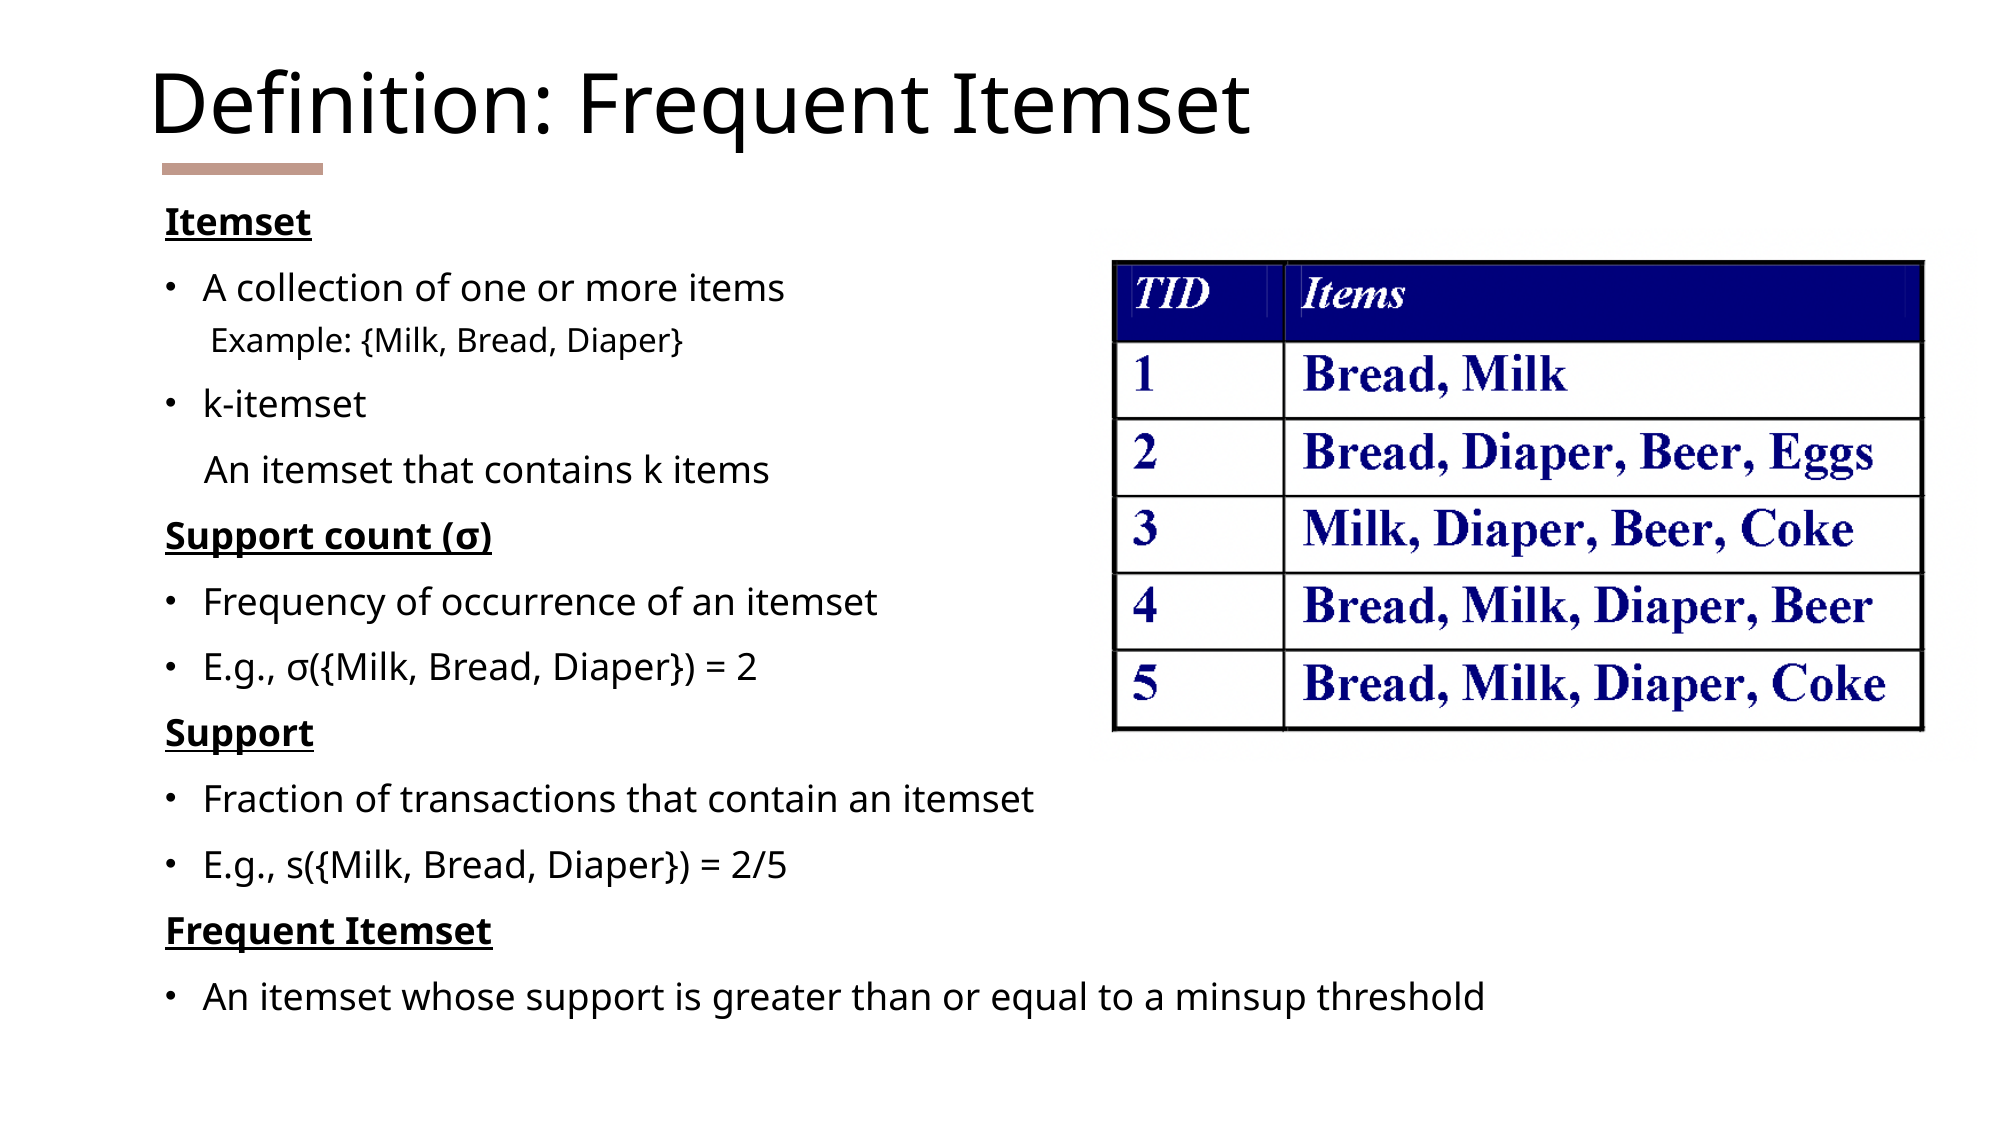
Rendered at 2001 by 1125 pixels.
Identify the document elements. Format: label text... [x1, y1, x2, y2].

list Itemset A collection of one or more items Example: {Milk, Bread, Diaper} k-itemset An itemset that contains k items Support count (σ) Frequency of occurrence of an itemset E.g., σ({Milk, Bread, Diaper}) = 2 Support Fraction of transactions that contain an itemset E.g., s({Milk, Bread, Diaper}) = 2/5 Frequent Itemset An itemset whose support is greater than or equal to a minsup threshold [150, 190, 1850, 1125]
picture [1089, 228, 1978, 762]
title Definition: Frequent Itemset [133, 42, 1834, 259]
